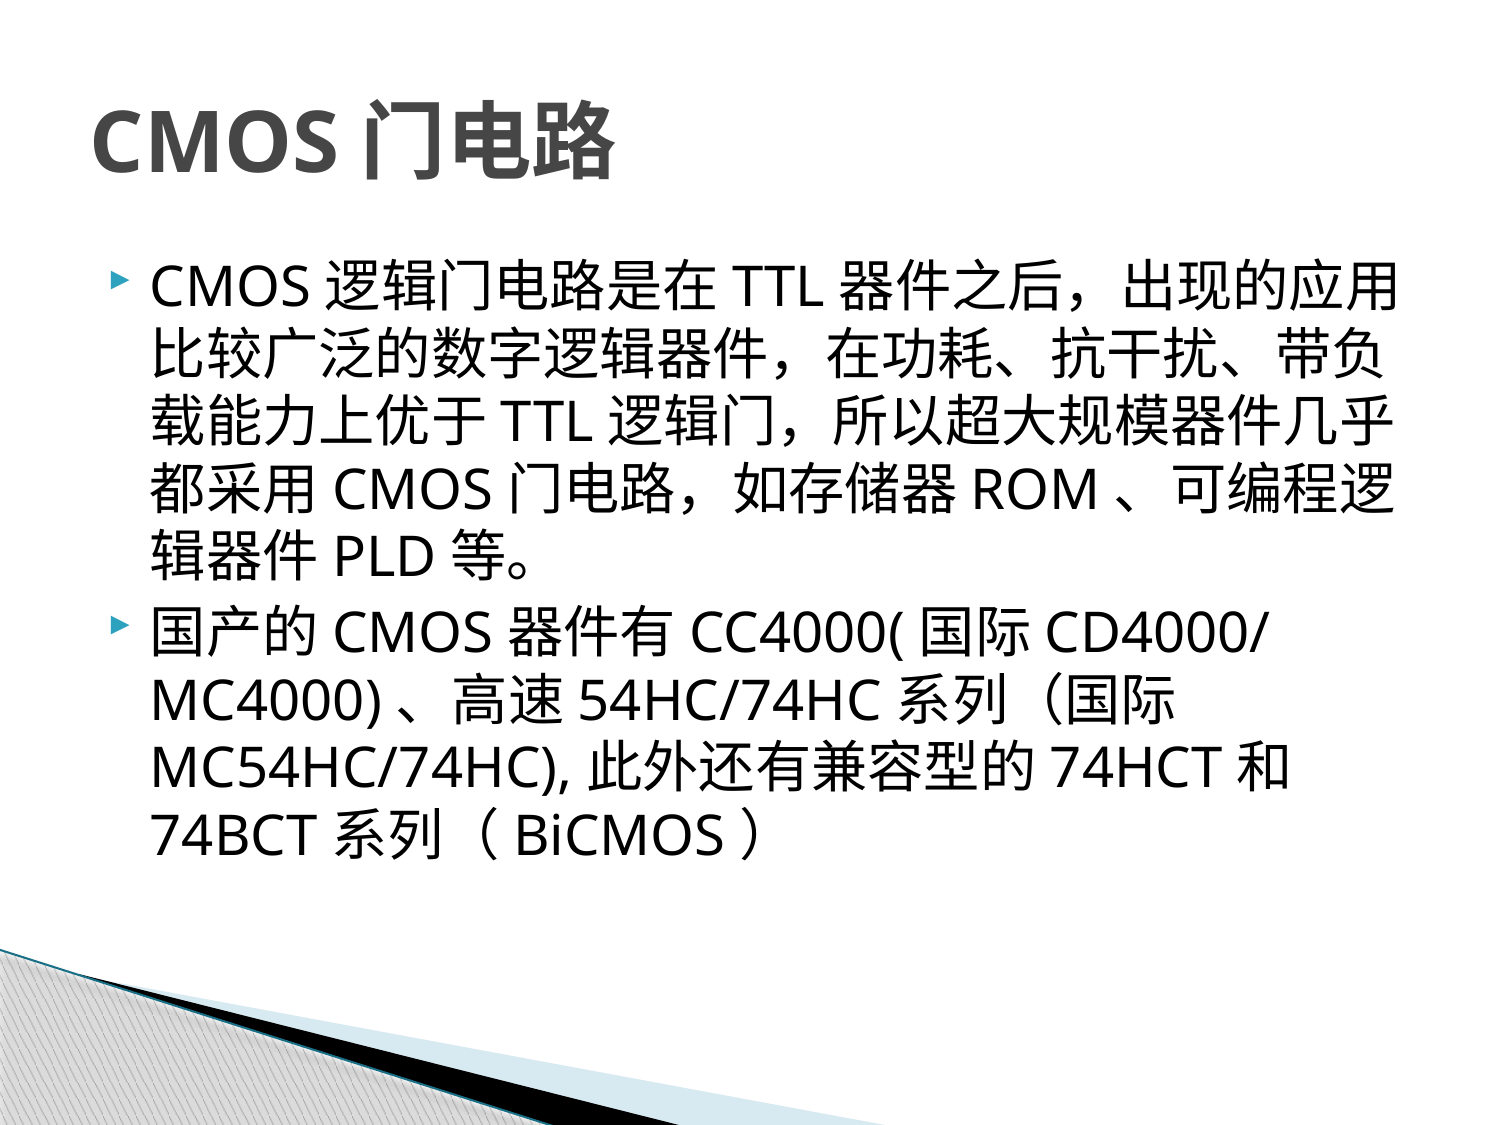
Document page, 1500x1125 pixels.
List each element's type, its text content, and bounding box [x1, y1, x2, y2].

title CMOS门电路 [75, 45, 1425, 233]
list CMOS逻辑门电路是在TTL器件之后，出现的应用比较广泛的数字逻辑器件，在功耗、抗干扰、带负载能力上优于TTL逻辑门，所以超大规模器件几乎都采用CMOS门电路，如存储器ROM、可编程逻辑器件PLD等。 国产的CMOS器件有CC4000(国际CD4000/MC4000)、高速54HC/74HC系列（国际MC54HC/74HC),此外还有兼容型的74HCT和74BCT系列（BiCMOS） [75, 243, 1425, 986]
